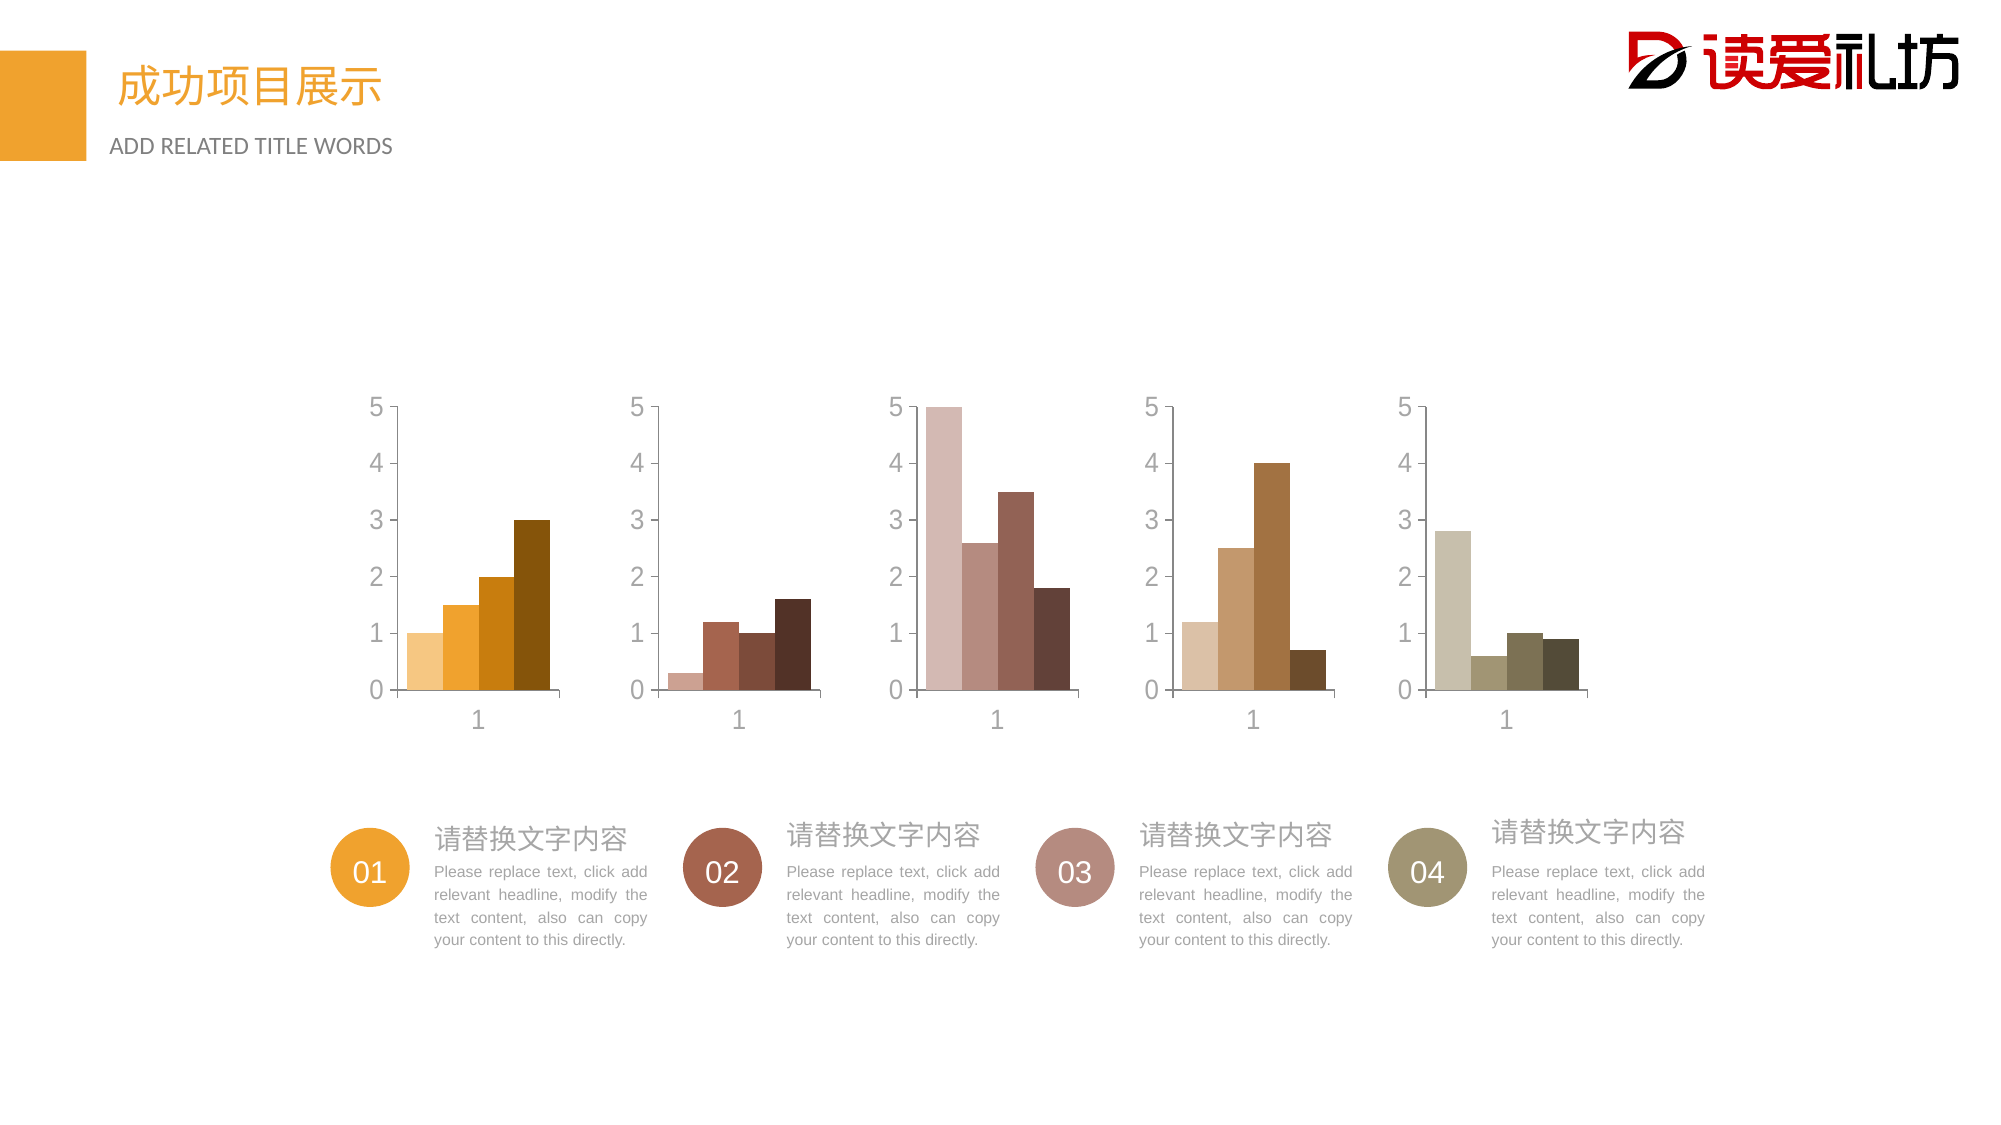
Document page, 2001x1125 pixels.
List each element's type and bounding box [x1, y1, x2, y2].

text_box [330, 807, 1706, 951]
chart [629, 390, 824, 736]
chart [1144, 390, 1339, 736]
chart [369, 390, 564, 736]
text_box [1628, 31, 1959, 90]
chart [888, 390, 1083, 736]
chart [1397, 390, 1592, 736]
